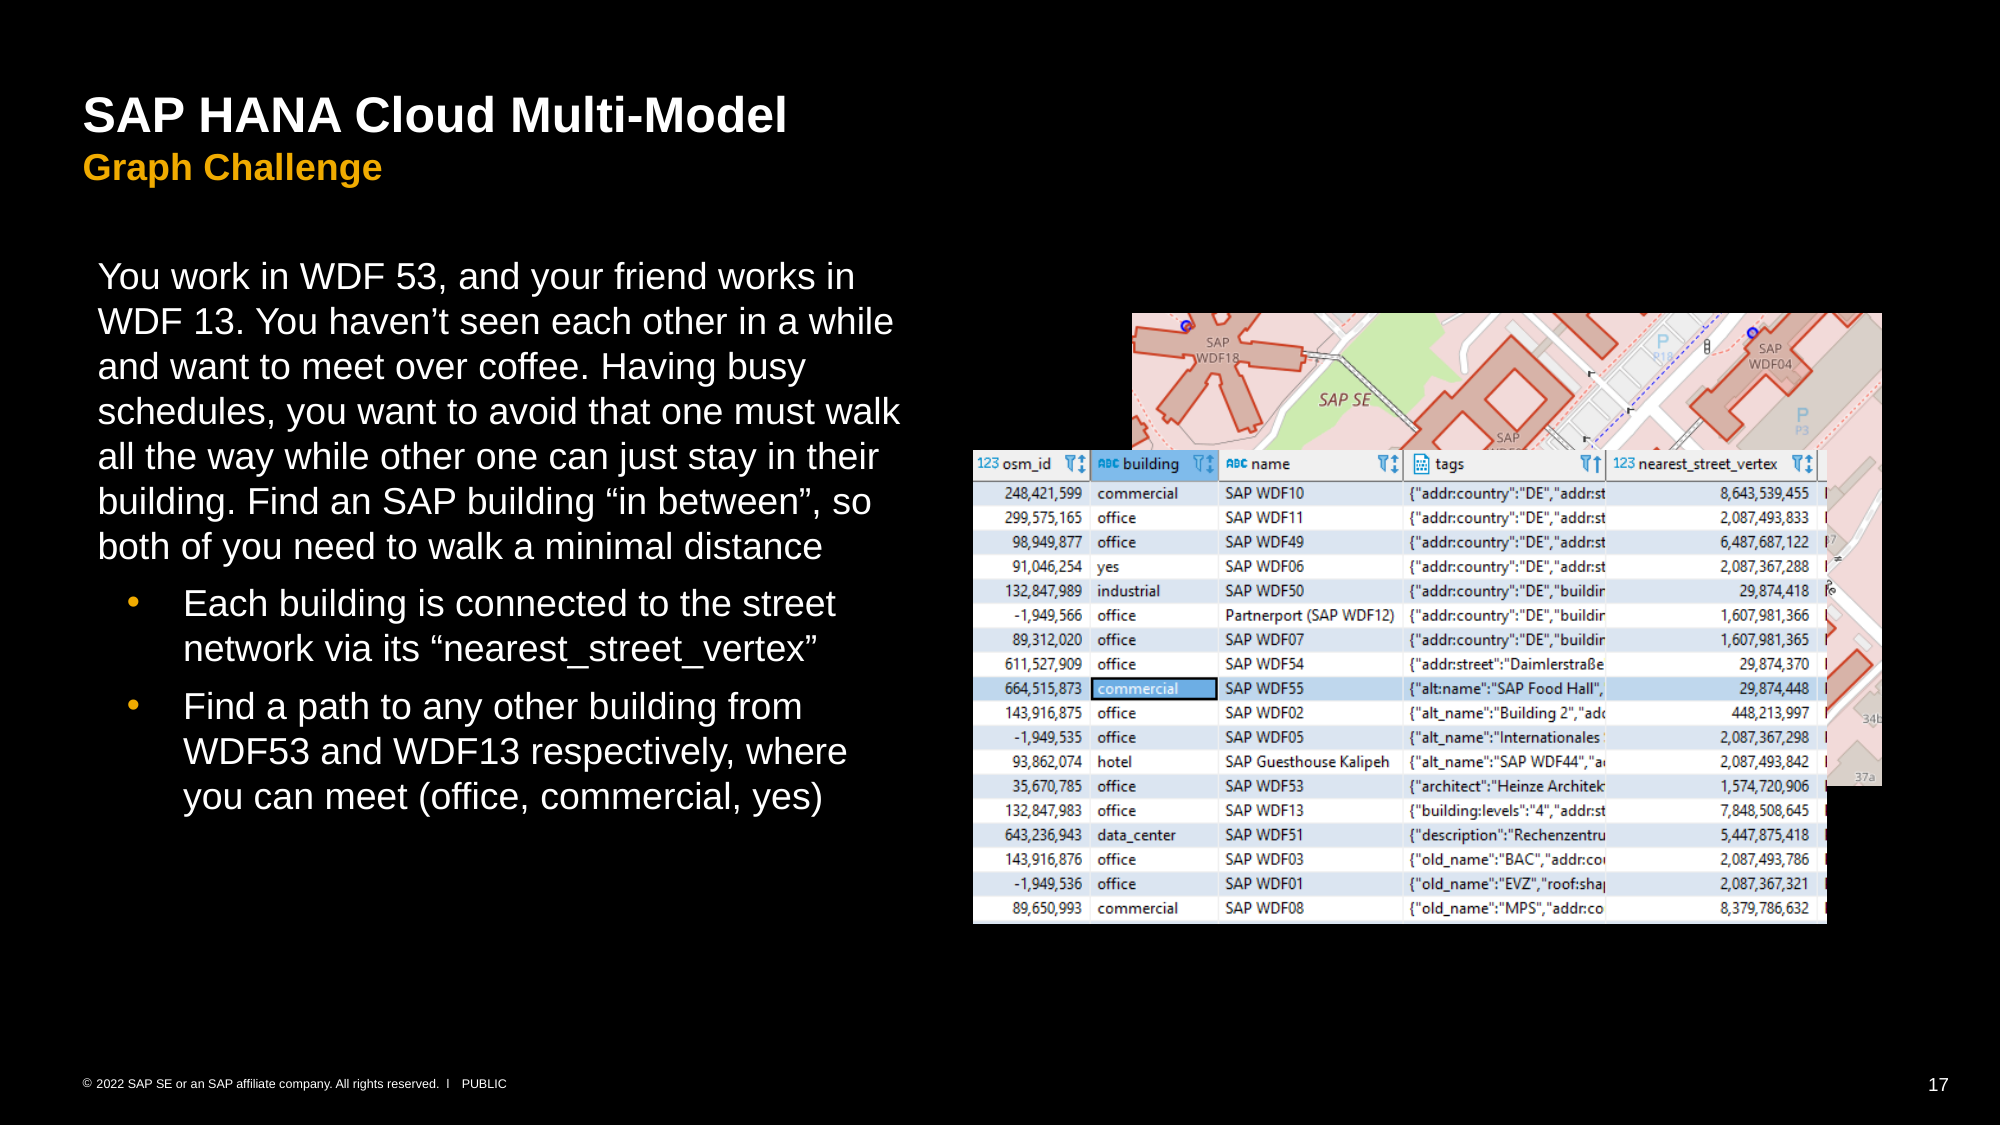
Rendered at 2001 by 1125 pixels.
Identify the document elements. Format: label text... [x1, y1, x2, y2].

title SAP HANA Cloud Multi-Model Graph Challenge [82, 82, 1918, 189]
text_box You work in WDF 53, and your friend works in WDF 13. You haven’t seen each other in a while and want to meet over coffee. Having busy schedules, you want to avoid that one must walk all the way while other one can just stay in their building. Find an SAP building “in between”, so both of you need to walk a minimal distance Each building is connected to the street network via its “nearest_street_vertex” Find a path to any other building from WDF53 and WDF13 respectively, where you can meet (office, commercial, yes) [82, 244, 916, 1018]
picture [973, 312, 1882, 924]
